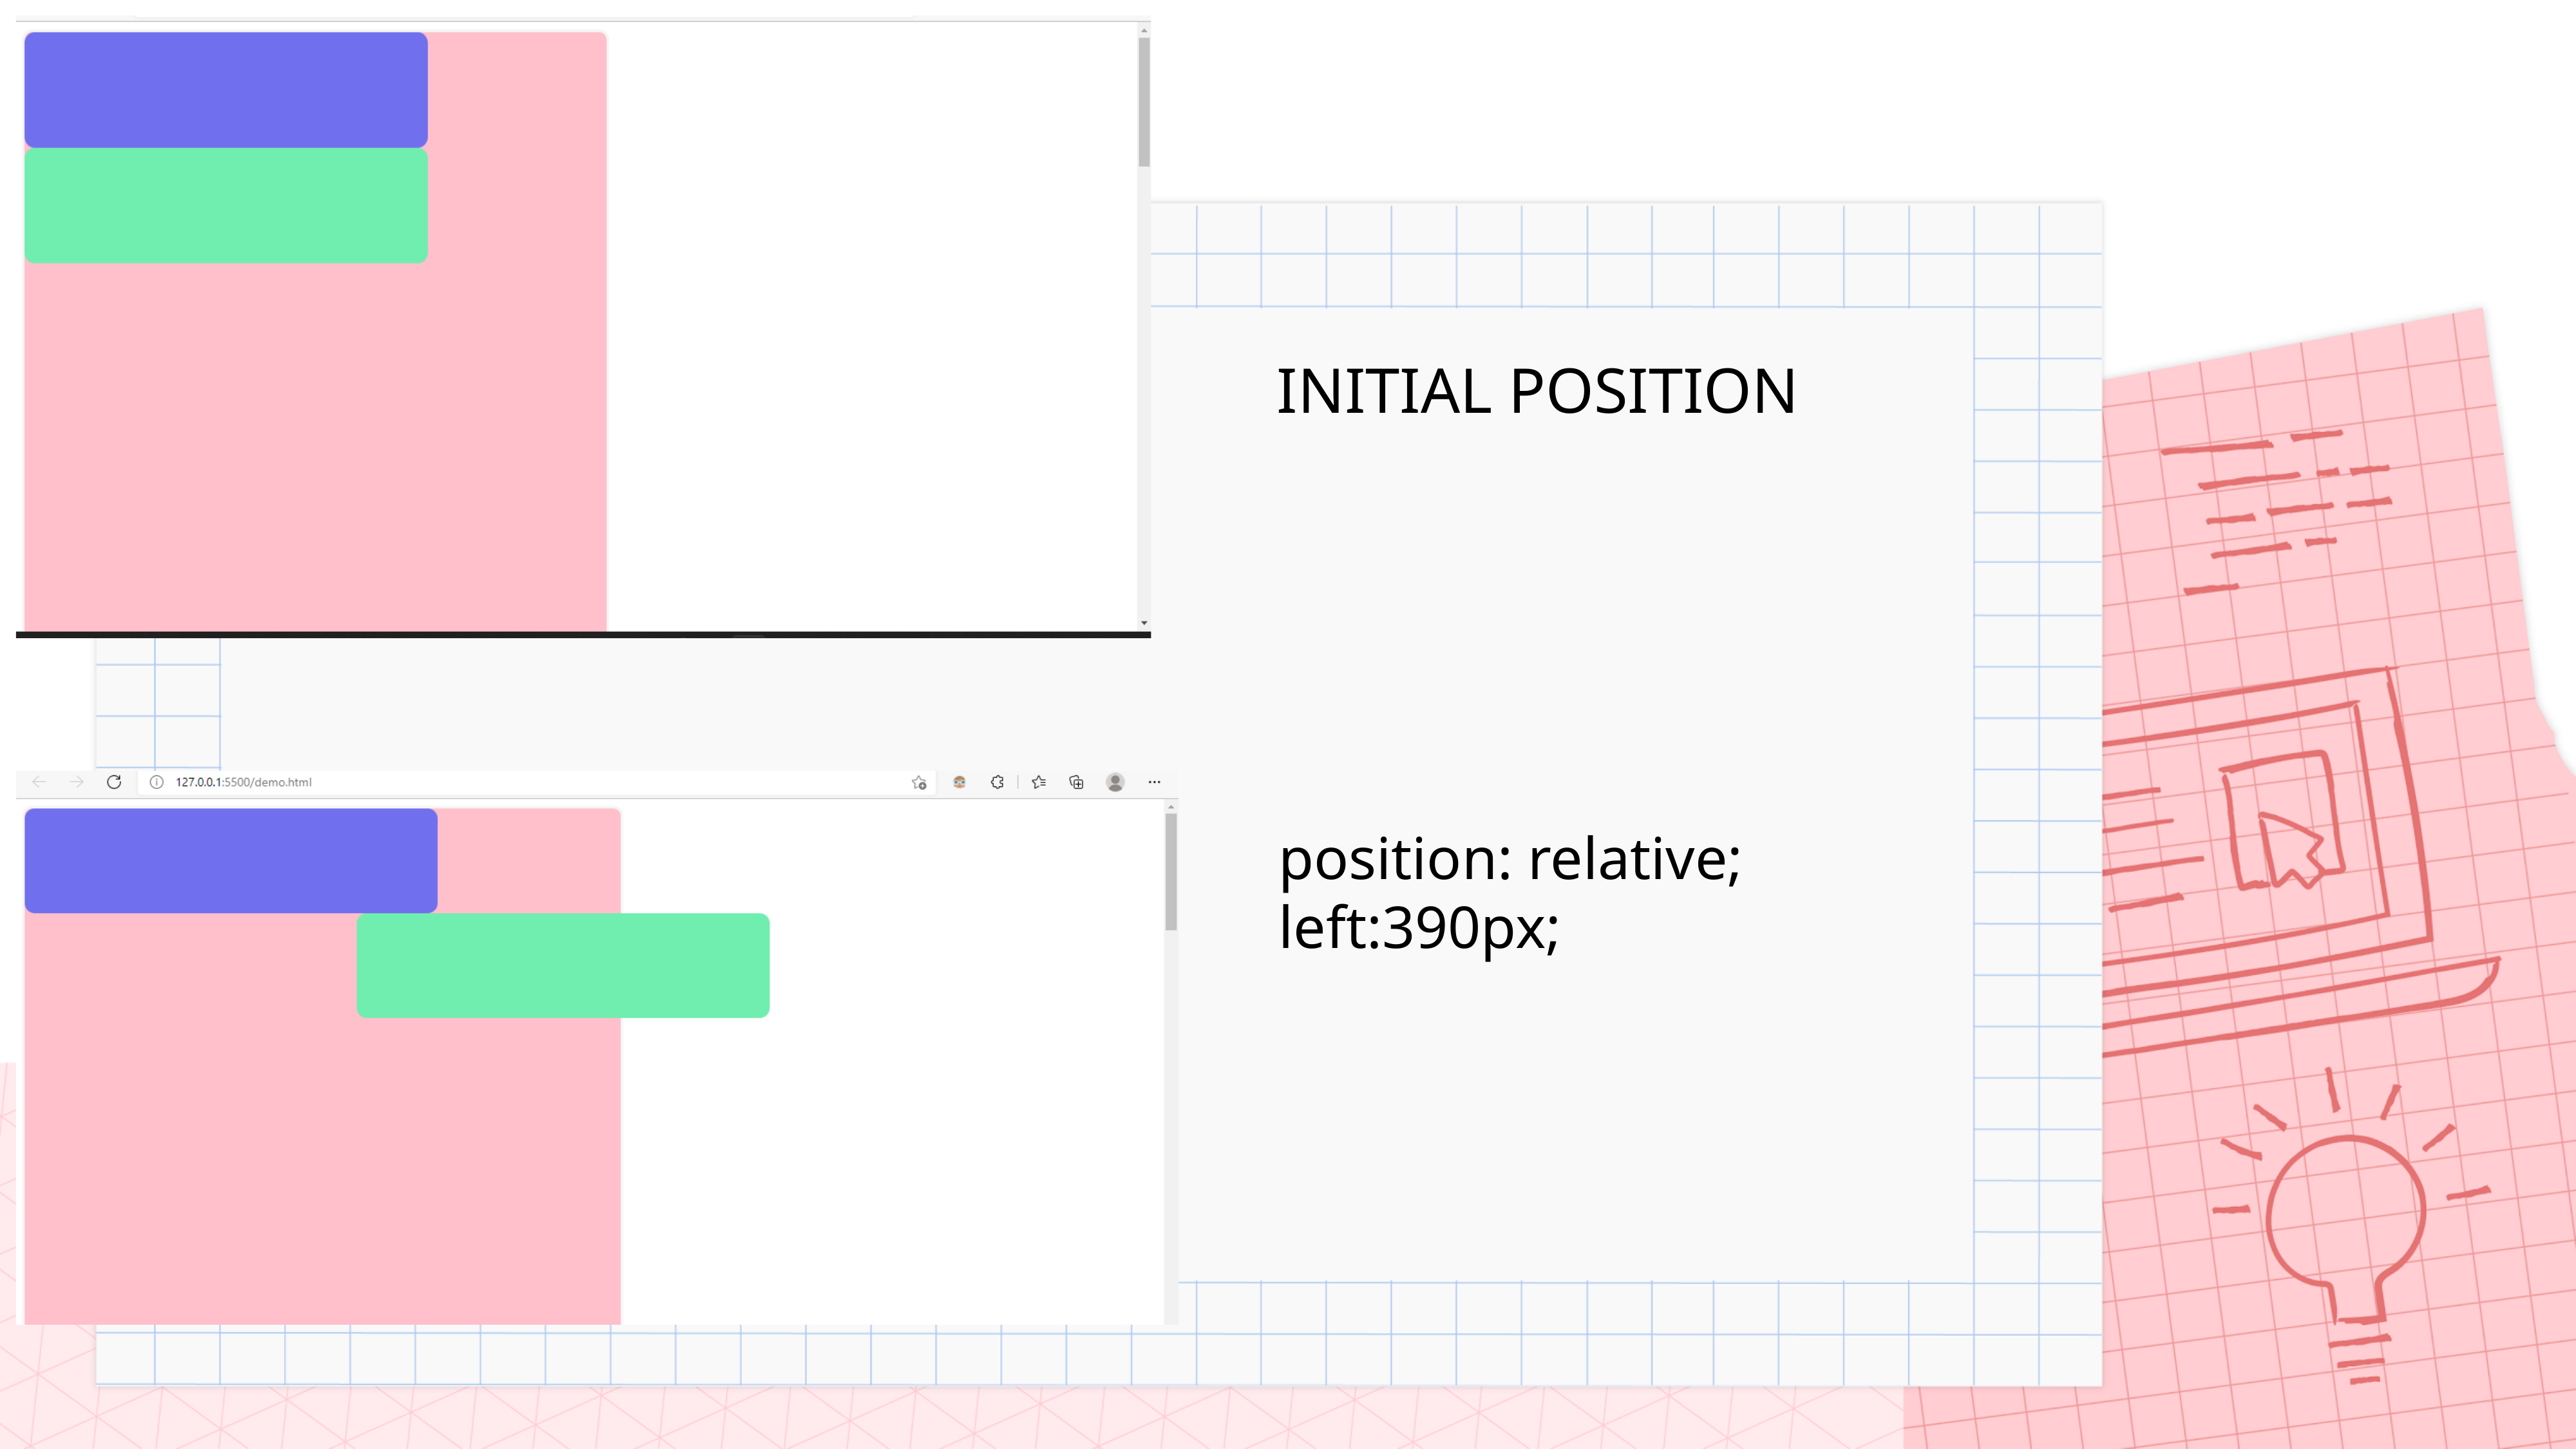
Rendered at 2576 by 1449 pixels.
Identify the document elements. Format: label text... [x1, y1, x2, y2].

text_box INITIAL POSITION [1267, 341, 2040, 435]
text_box position: relative; left:390px; [1269, 811, 2038, 970]
picture [0, 0, 2576, 1449]
